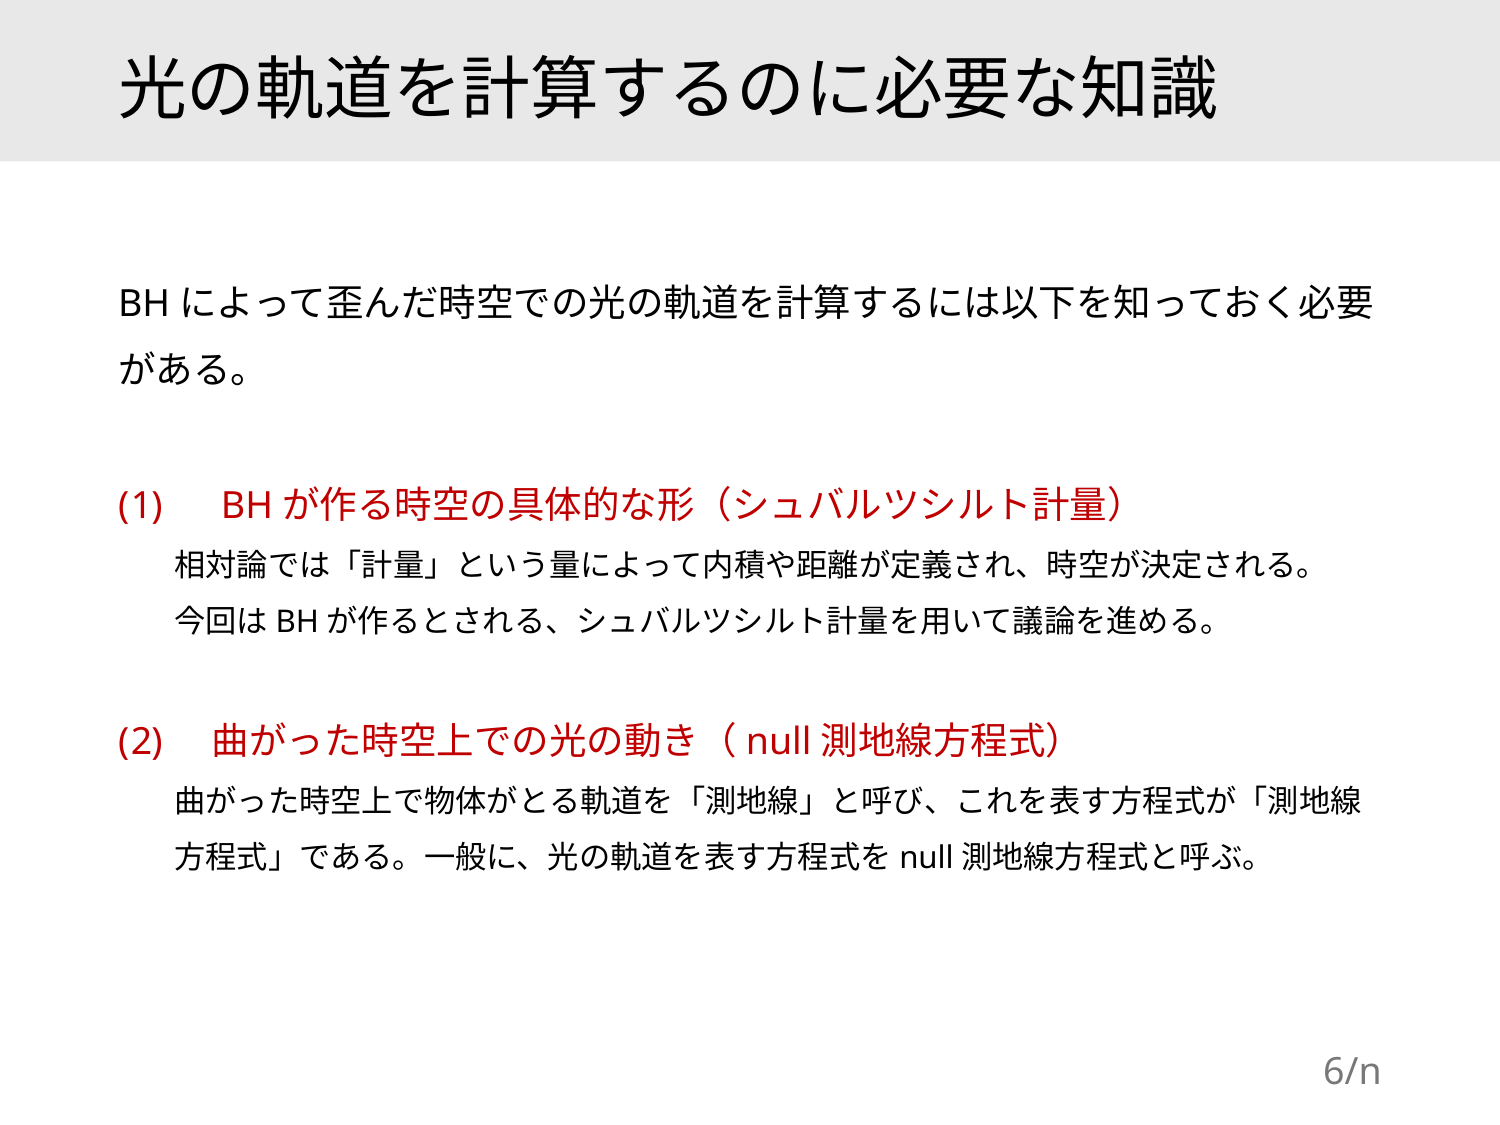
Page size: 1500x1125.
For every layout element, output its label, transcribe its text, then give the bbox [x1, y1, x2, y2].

slide_number 6/n [1059, 1042, 1397, 1103]
title 光の軌道を計算するのに必要な知識 [103, 11, 1397, 173]
list BHによって歪んだ時空での光の軌道を計算するには以下を知っておく必要がある。 BHが作る時空の具体的な形（シュバルツシルト計量） 相対論では「計量」という量によって内積や距離が定義され、時空が決定される。 今回はBHが作るとされる、シュバルツシルト計量を用いて議論を進める。 曲がった時空上での光の動き（null測地線方程式） 曲がった時空上で物体がとる軌道を「測地線」と呼び、これを表す方程式が「測地線方程式」である。一般に、光の軌道を表す方程式をnull測地線方程式と呼ぶ。 [103, 203, 1397, 1065]
text_box [0, 0, 1500, 163]
